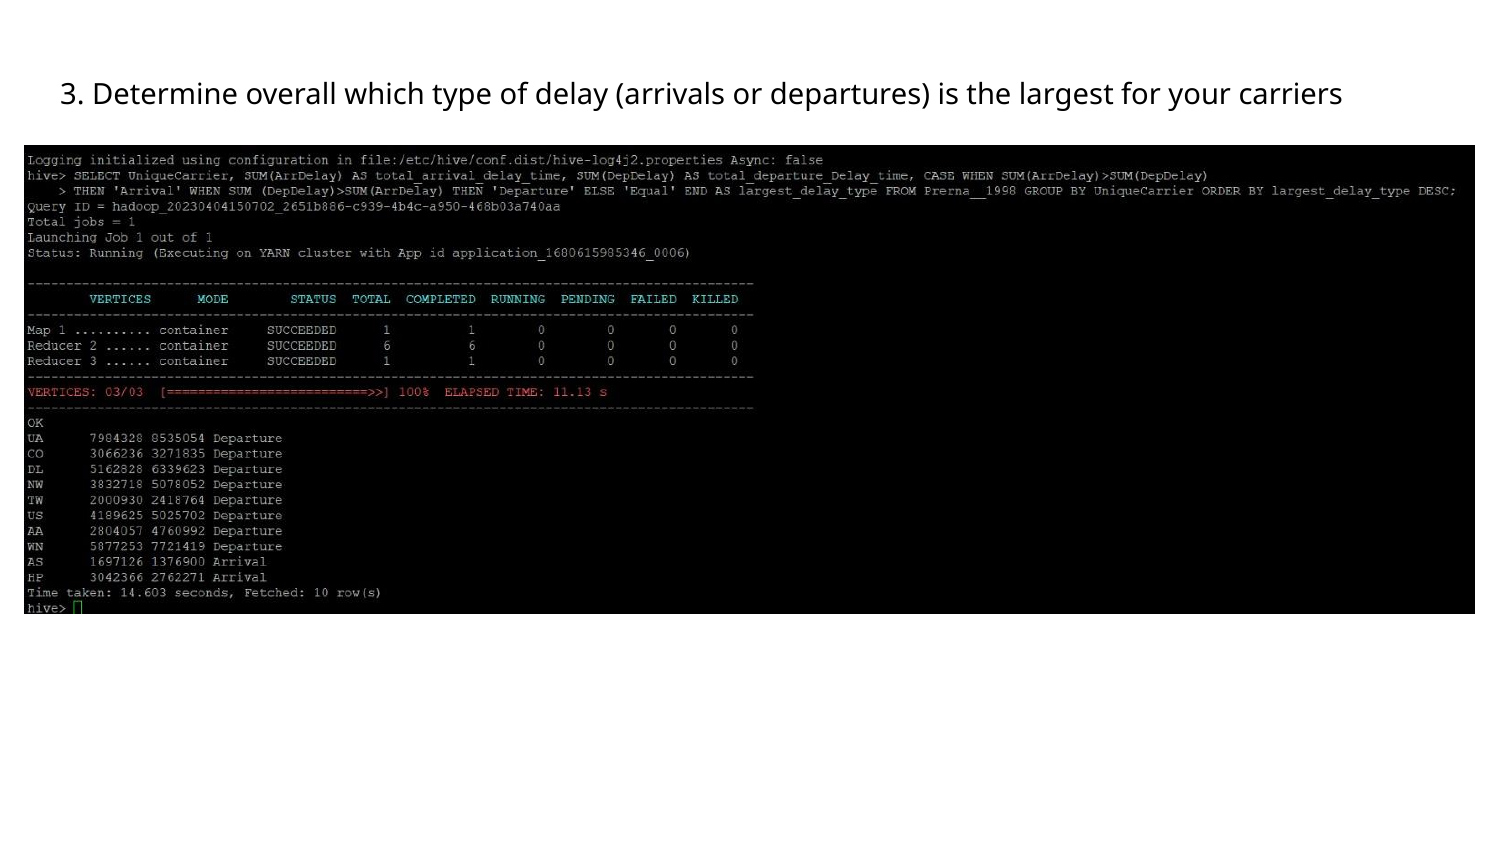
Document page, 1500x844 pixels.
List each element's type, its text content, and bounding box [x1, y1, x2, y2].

text_box 3. Determine overall which type of delay (arrivals or departures) is the largest for your carriers [45, 60, 1431, 125]
picture [24, 145, 1476, 615]
